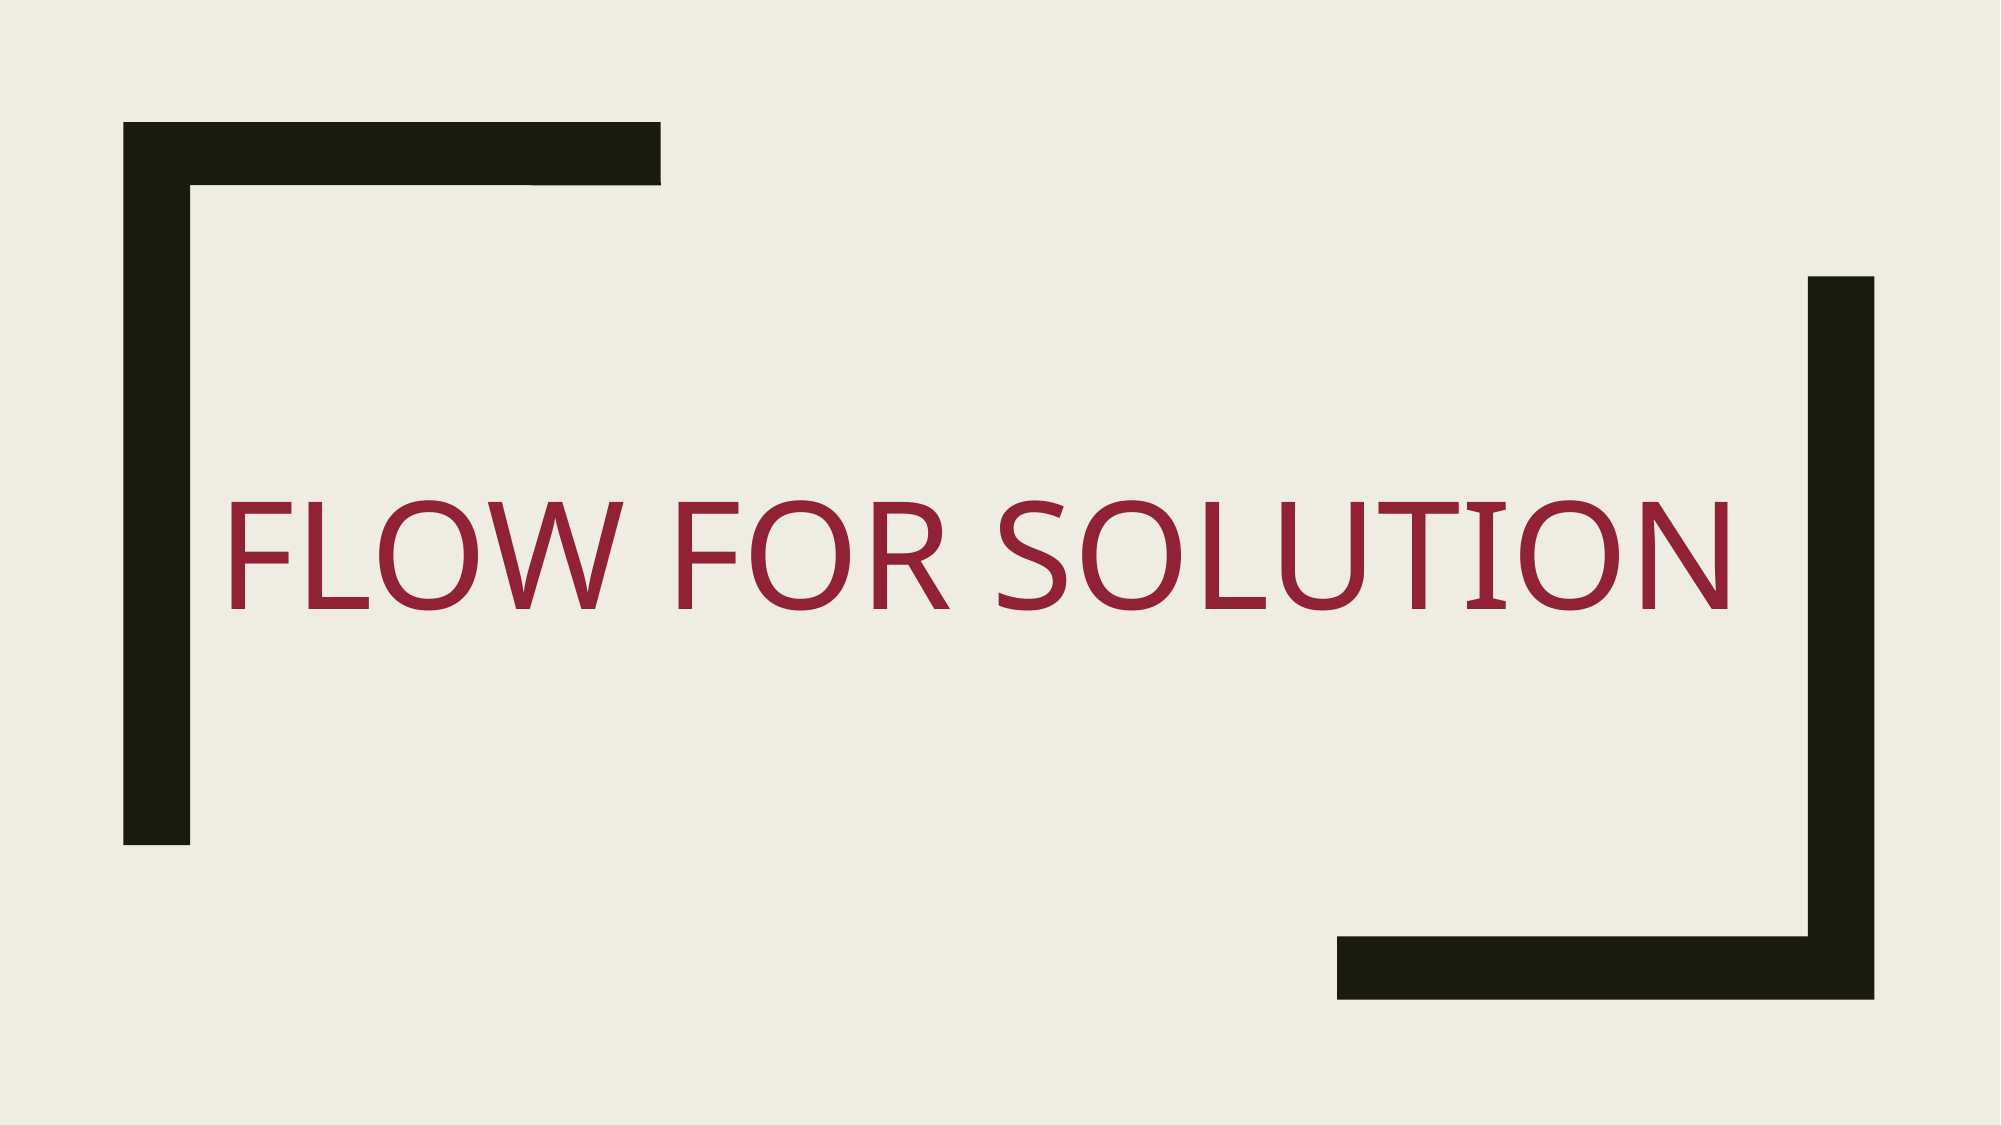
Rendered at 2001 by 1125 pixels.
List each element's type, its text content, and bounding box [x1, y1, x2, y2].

title Flow for solution [182, 304, 1818, 649]
